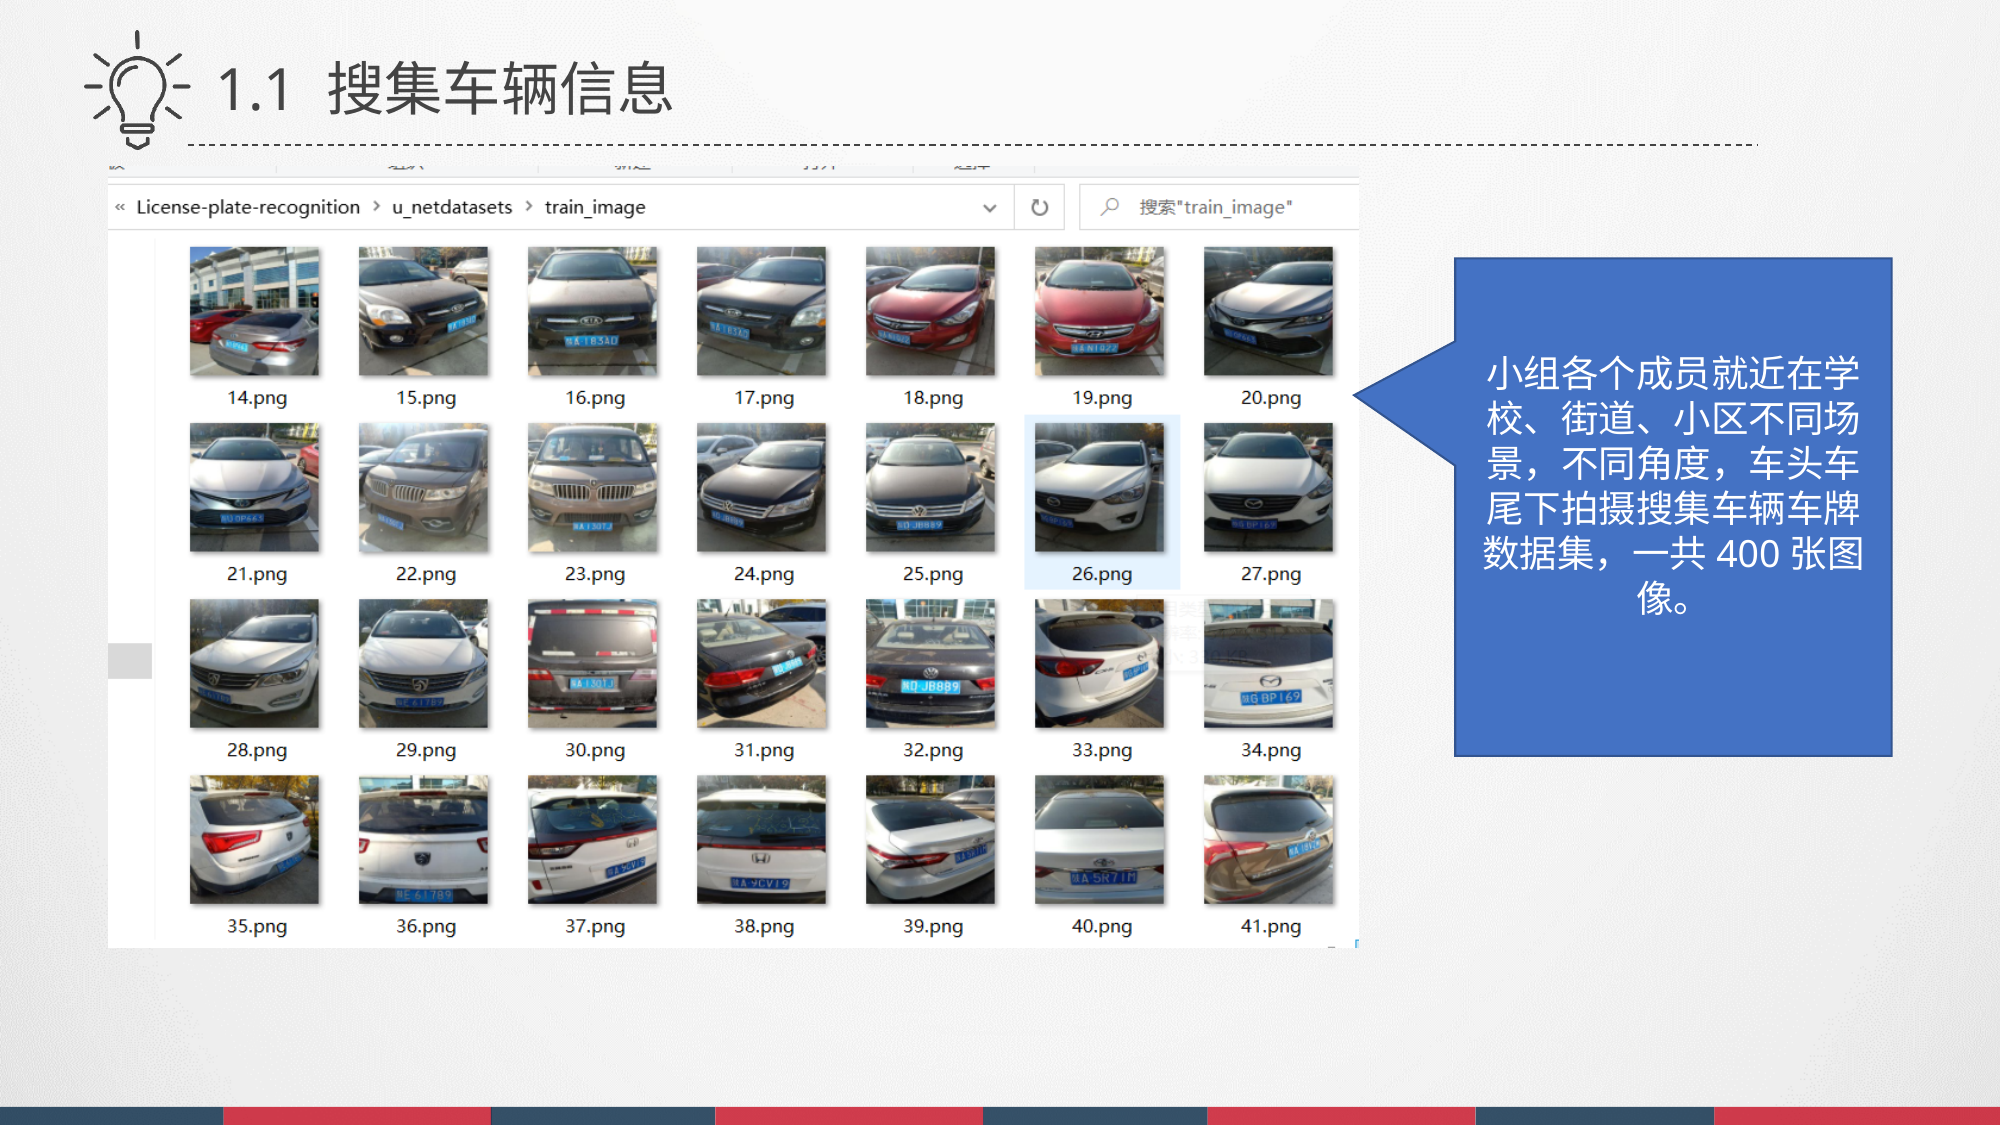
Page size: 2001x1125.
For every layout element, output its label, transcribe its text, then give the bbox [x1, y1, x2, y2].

picture [0, 0, 2000, 1106]
text_box 1.1 搜集车辆信息 [215, 51, 814, 122]
text_box 小组各个成员就近在学校、街道、小区不同场景，不同角度，车头车尾下拍摄搜集车辆车牌数据集，一共400张图像。 [1359, 257, 1893, 757]
